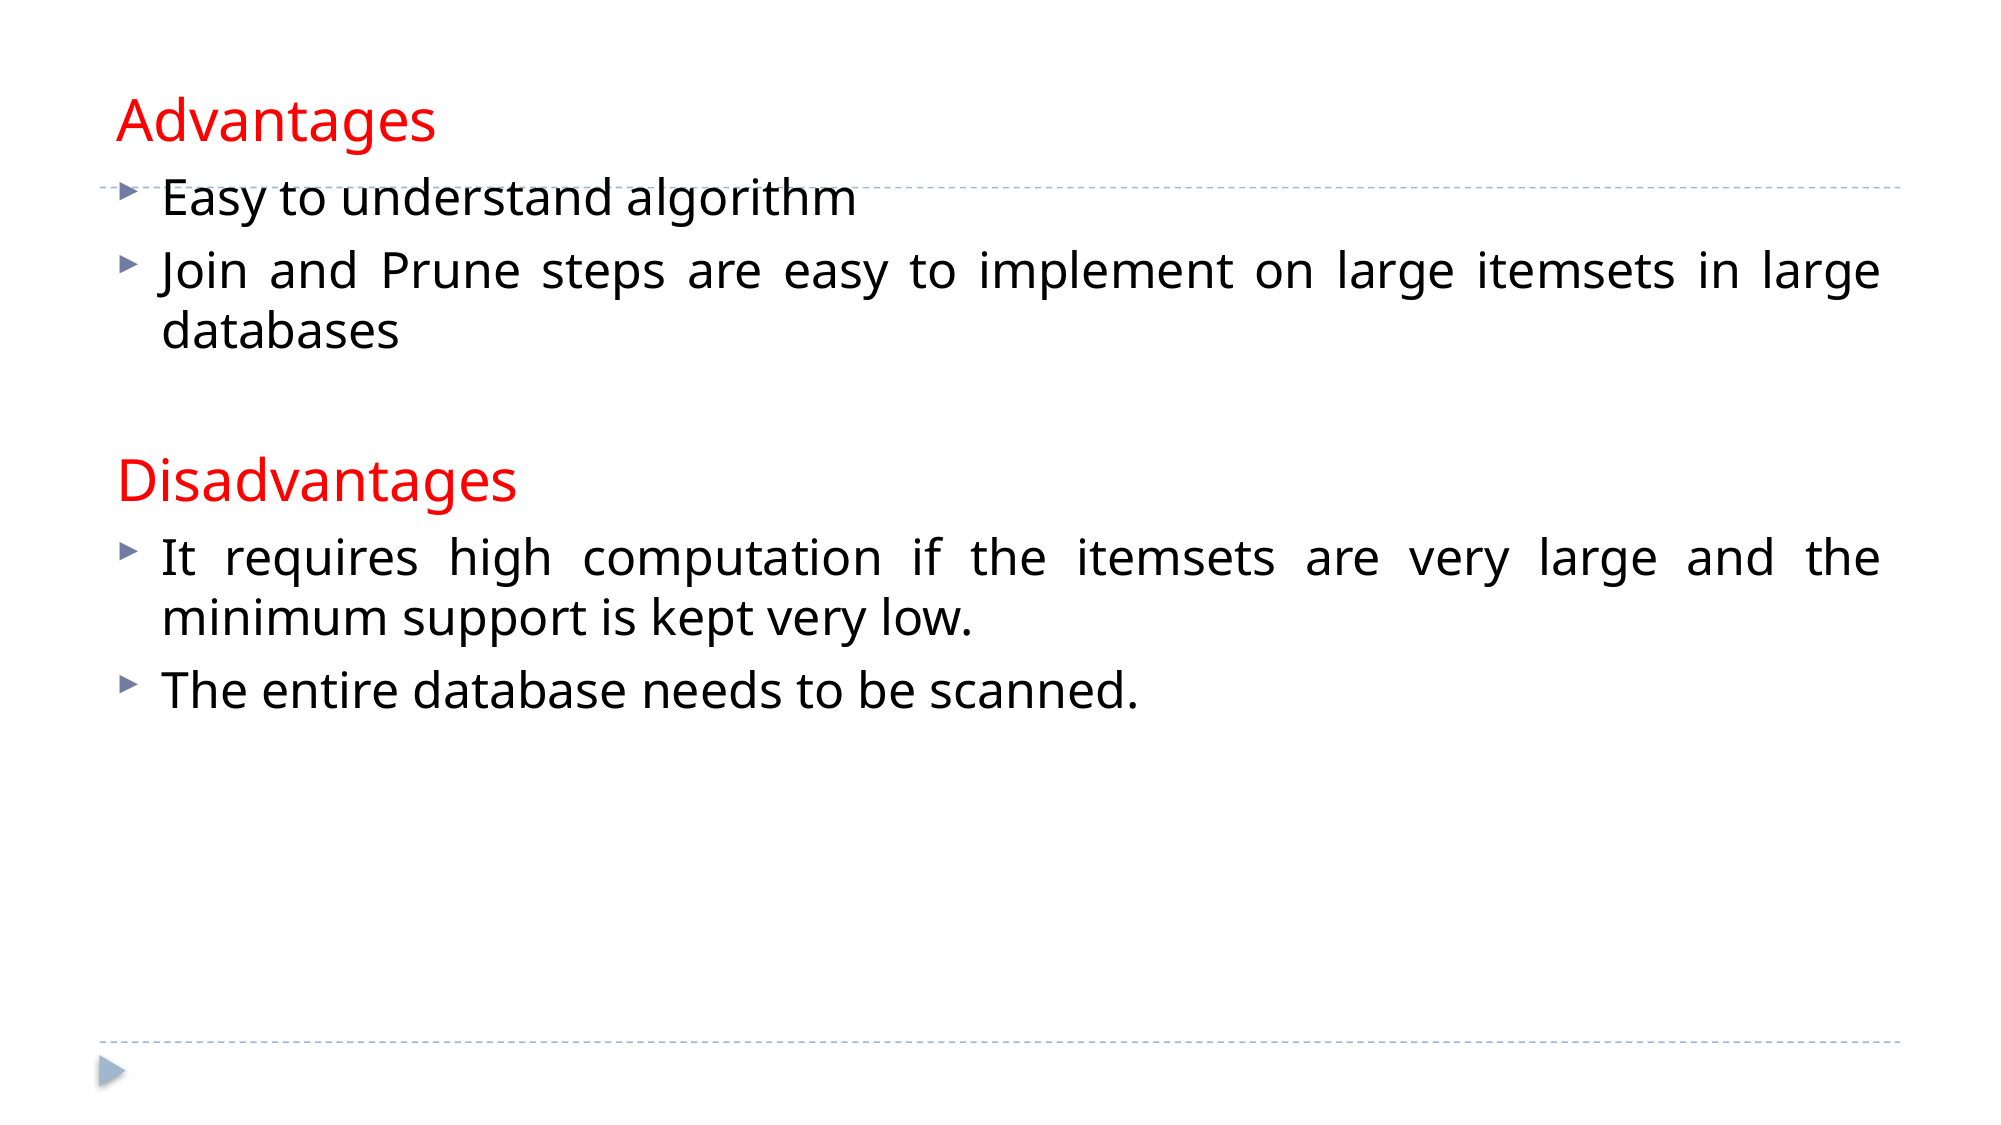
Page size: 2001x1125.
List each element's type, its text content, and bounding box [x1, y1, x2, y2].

list Advantages Easy to understand algorithm Join and Prune steps are easy to implement on large itemsets in large databases Disadvantages It requires high computation if the itemsets are very large and the minimum support is kept very low. The entire database needs to be scanned. [99, 75, 1900, 1005]
